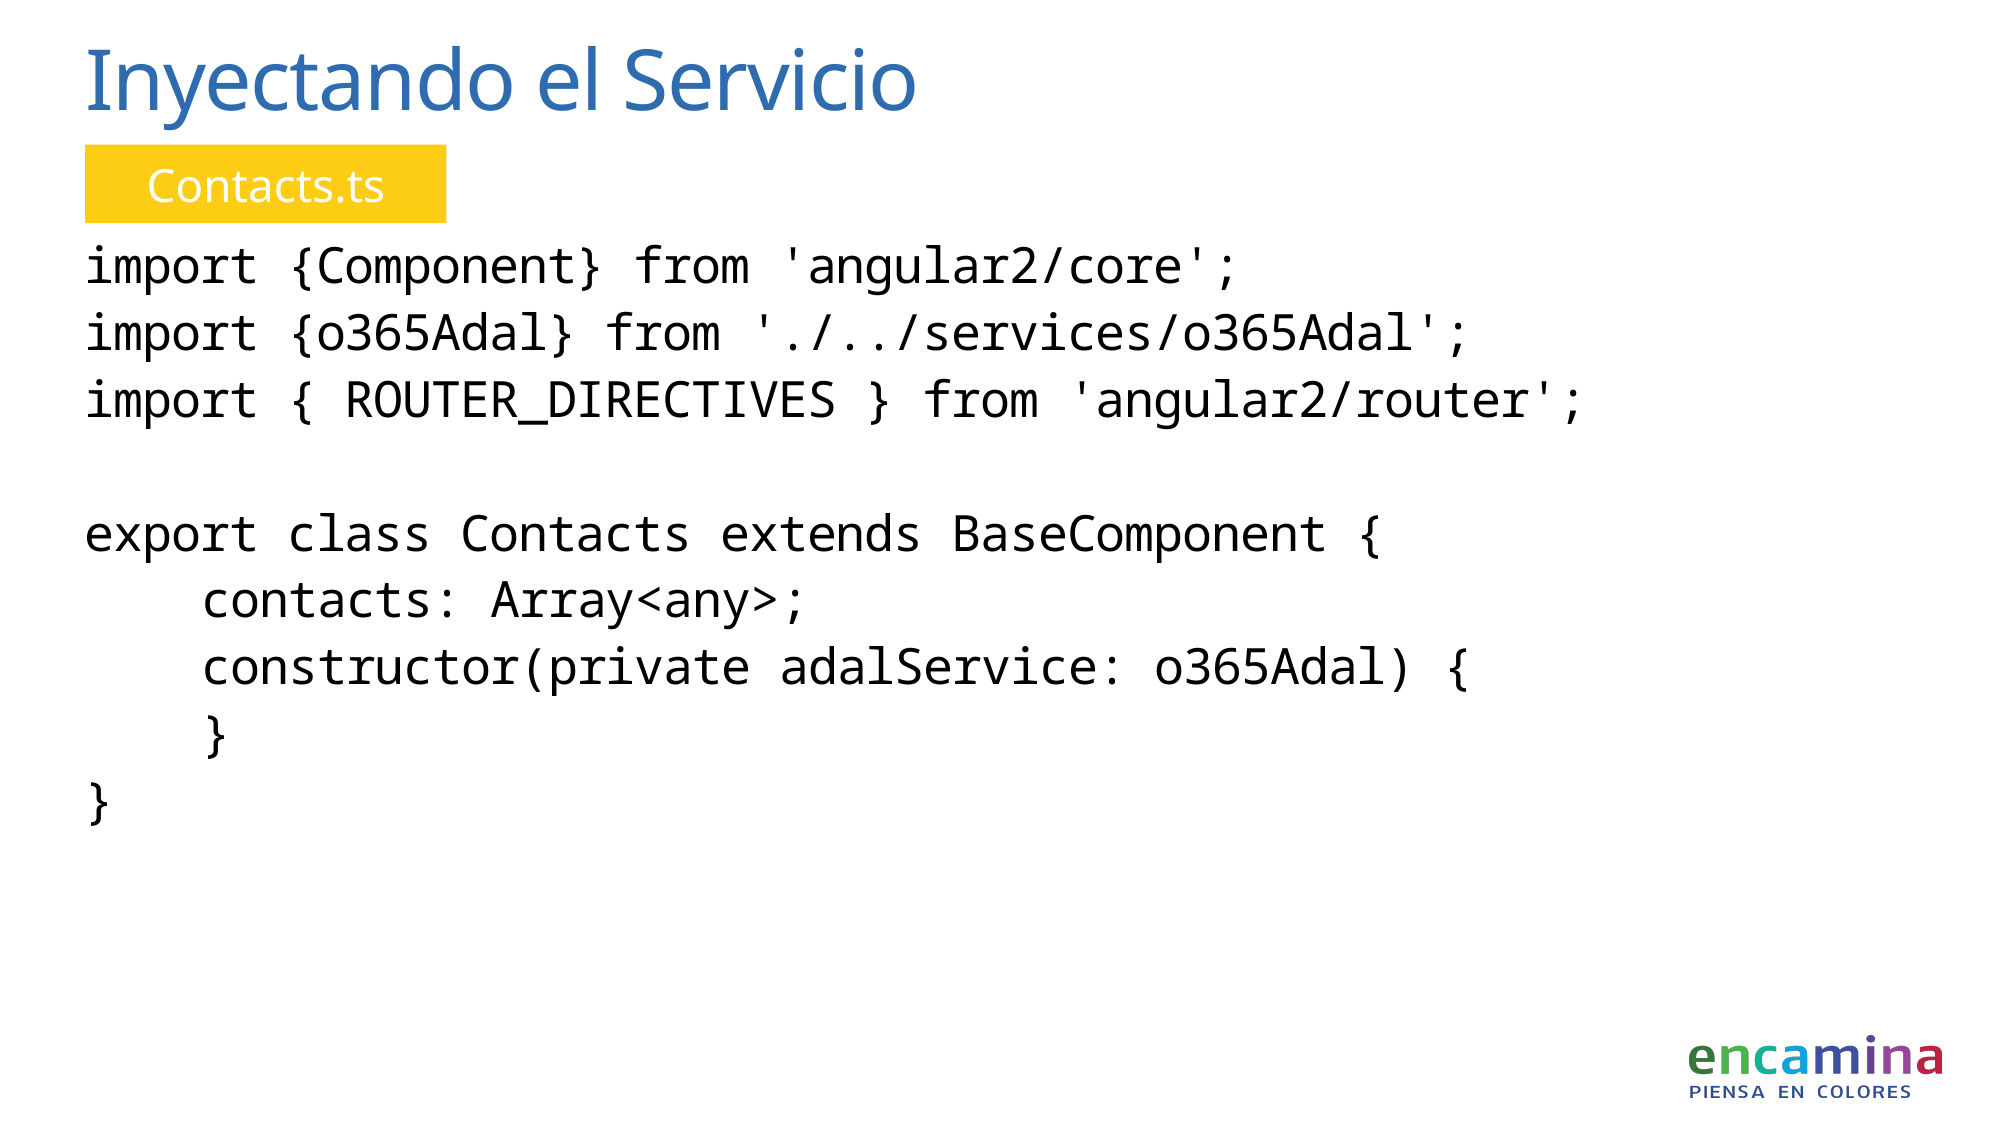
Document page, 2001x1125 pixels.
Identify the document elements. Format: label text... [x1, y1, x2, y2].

picture [1689, 1035, 1942, 1098]
list import {Component} from 'angular2/core'; import {o365Adal} from './../services/o365Adal'; import { ROUTER_DIRECTIVES } from 'angular2/router'; export class Contacts extends BaseComponent { contacts: Array<any>; constructor(private adalService: o365Adal) { } } [85, 237, 1915, 564]
title Inyectando el Servicio [85, 37, 1915, 161]
text_box Contacts.ts [85, 144, 447, 224]
